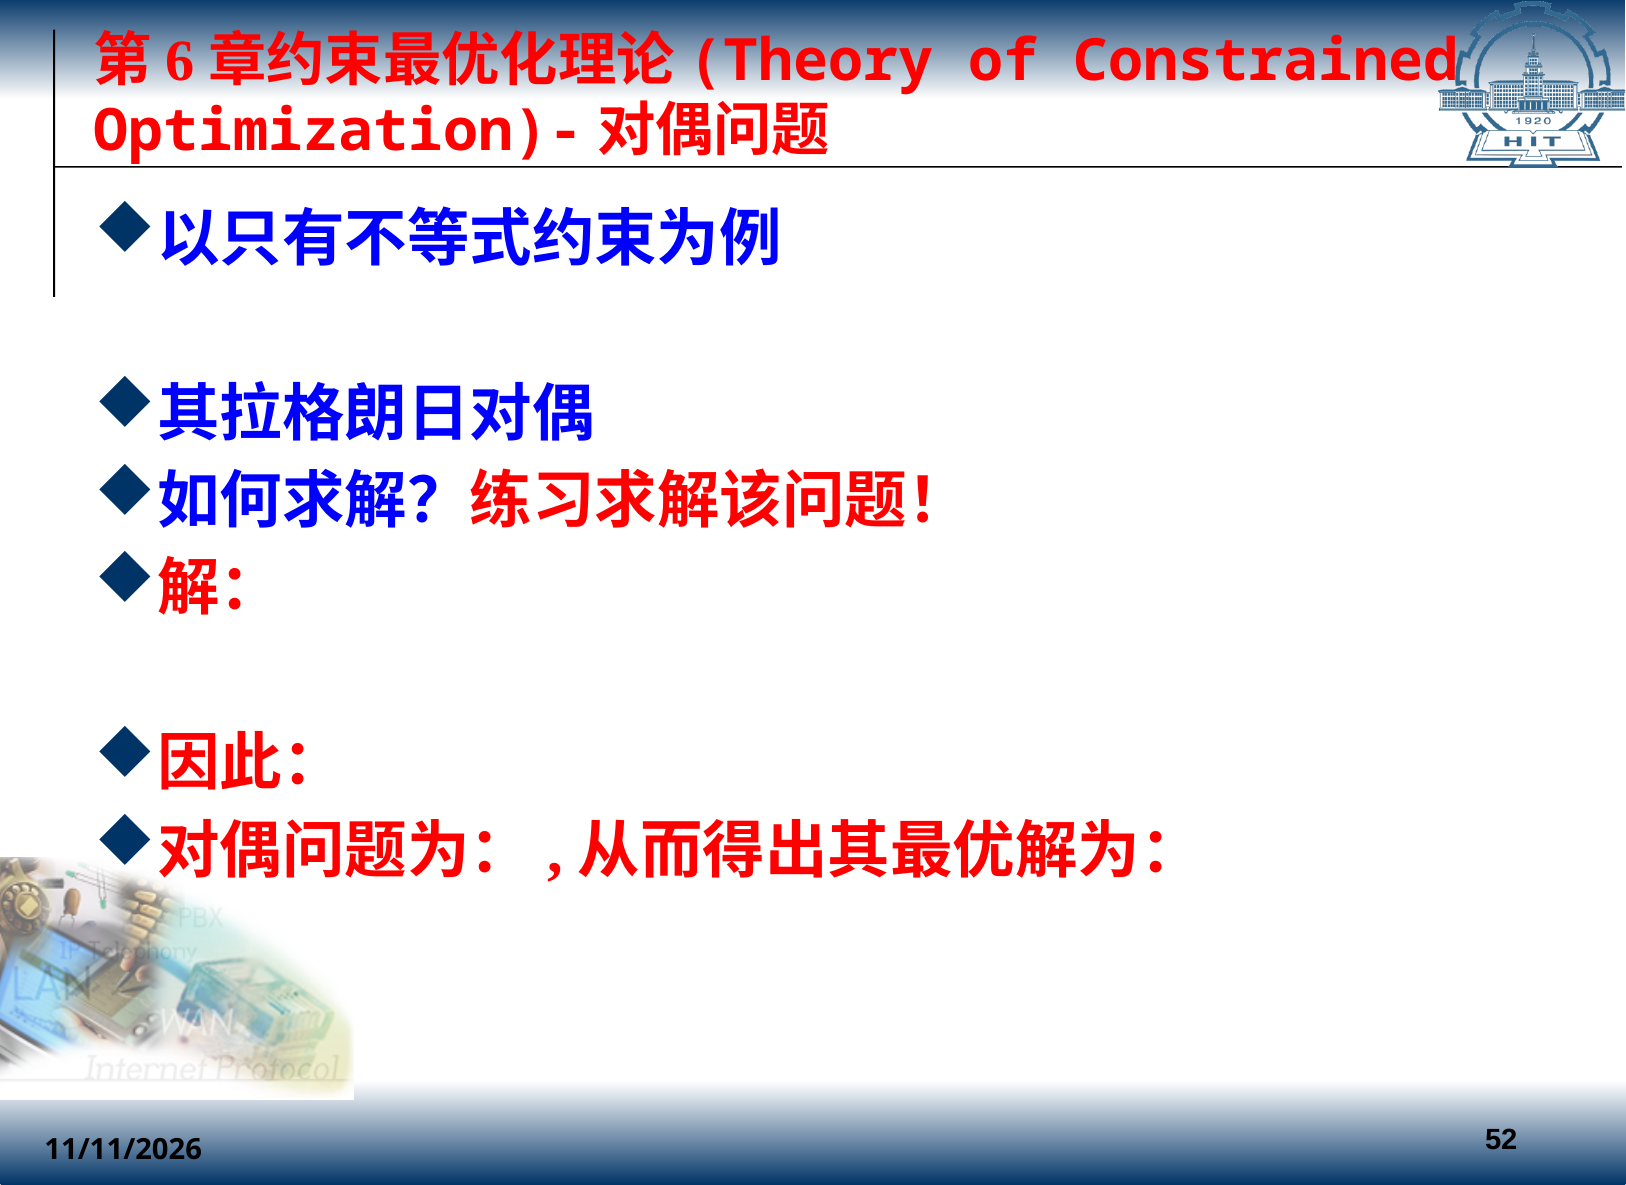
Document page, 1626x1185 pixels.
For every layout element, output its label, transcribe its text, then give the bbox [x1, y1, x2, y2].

picture [0, 857, 354, 1100]
picture [1438, 1, 1626, 167]
title 第6章约束最优化理论(Theory of Constrained Optimization)-对偶问题 [78, 29, 1498, 155]
